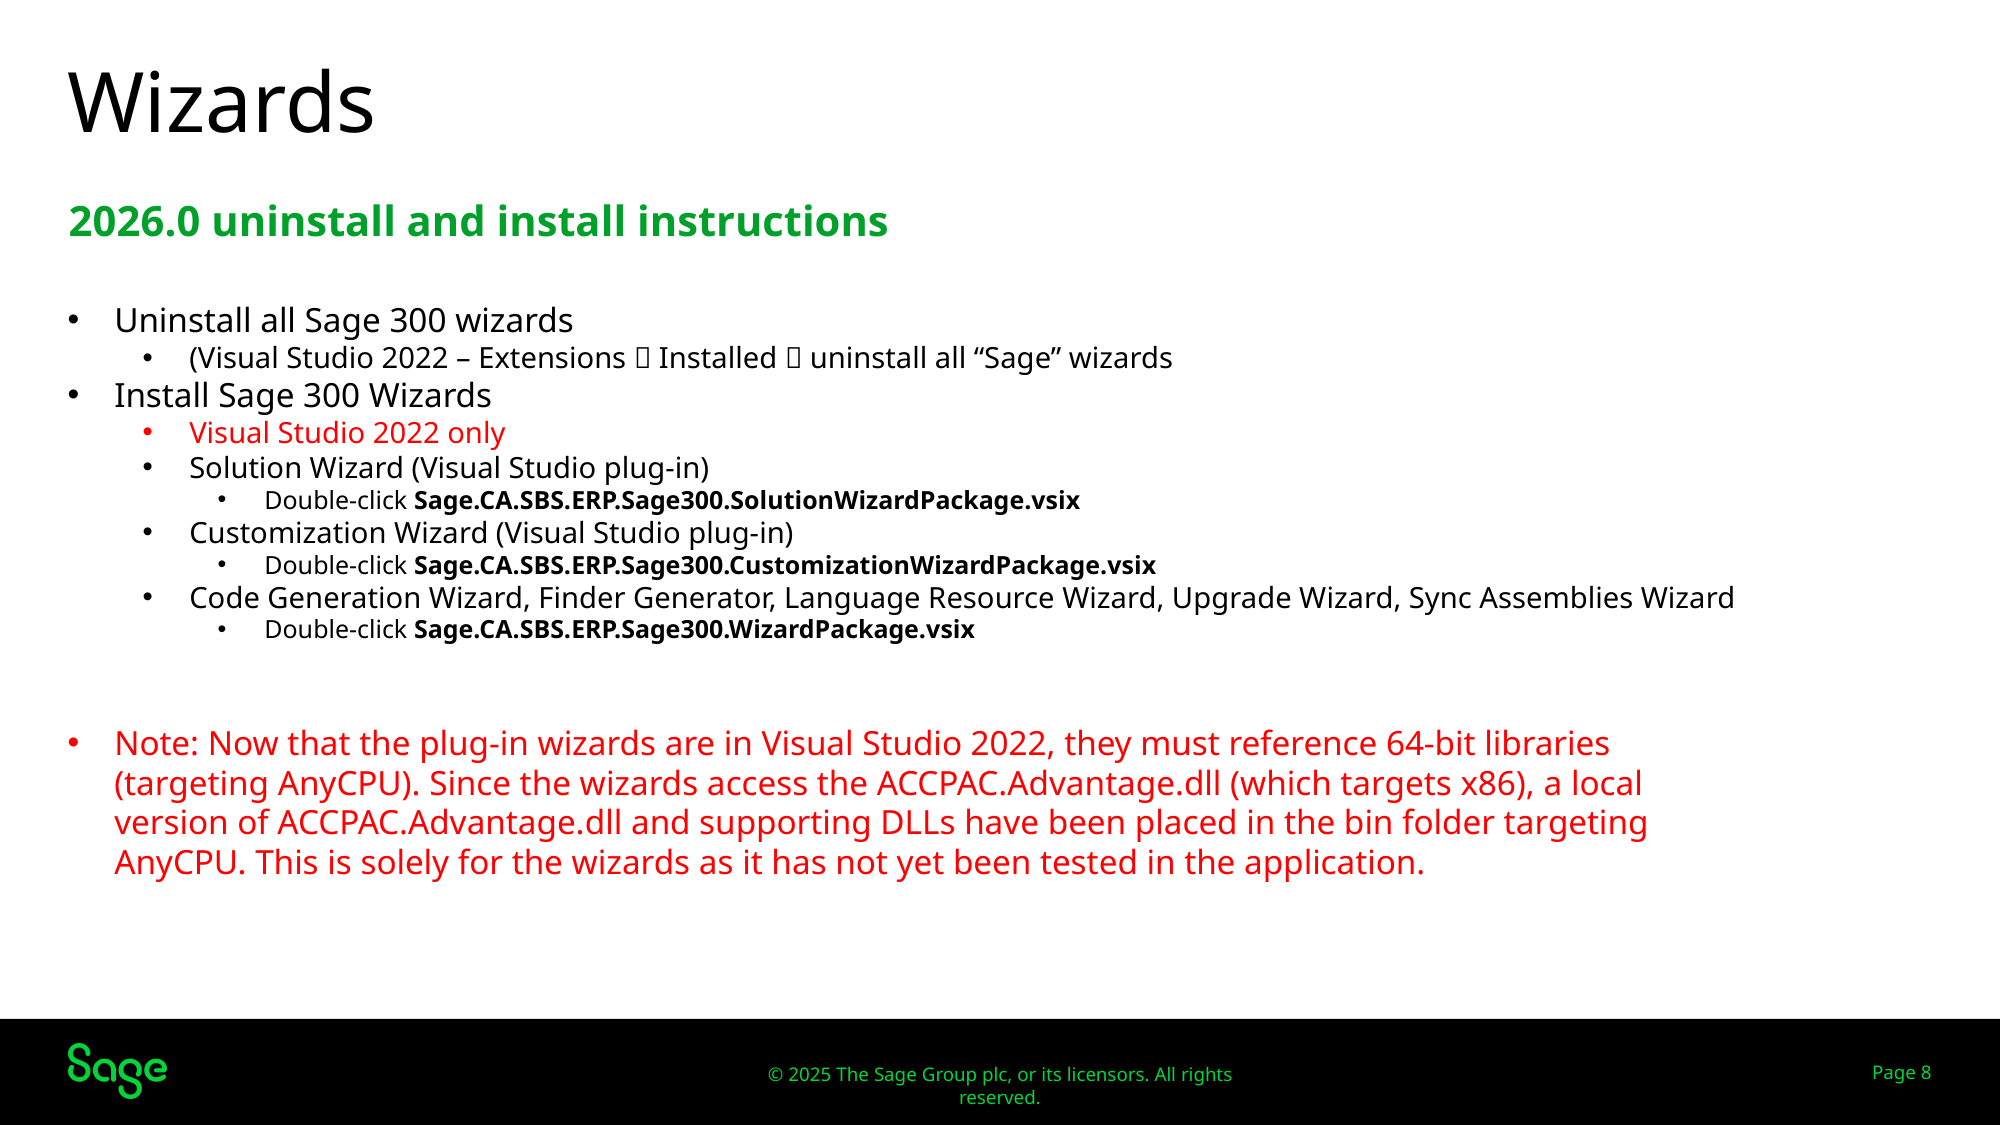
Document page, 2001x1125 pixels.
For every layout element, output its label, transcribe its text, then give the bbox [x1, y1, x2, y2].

text_box Uninstall all Sage 300 wizards (Visual Studio 2022 – Extensions  Installed  uninstall all “Sage” wizards Install Sage 300 Wizards Visual Studio 2022 only Solution Wizard (Visual Studio plug-in) Double-click Sage.CA.SBS.ERP.Sage300.SolutionWizardPackage.vsix Customization Wizard (Visual Studio plug-in) Double-click Sage.CA.SBS.ERP.Sage300.CustomizationWizardPackage.vsix Code Generation Wizard, Finder Generator, Language Resource Wizard, Upgrade Wizard, Sync Assemblies Wizard Double-click Sage.CA.SBS.ERP.Sage300.WizardPackage.vsix [67, 299, 1752, 446]
title Wizards [67, 49, 1930, 147]
picture [68, 1043, 167, 1099]
list 2026.0 uninstall and install instructions [68, 186, 1930, 259]
slide_number Page 8 [1809, 1043, 1947, 1104]
text_box Note: Now that the plug-in wizards are in Visual Studio 2022, they must reference 64-bit libraries (targeting AnyCPU). Since the wizards access the ACCPAC.Advantage.dll (which targets x86), a local version of ACCPAC.Advantage.dll and supporting DLLs have been placed in the bin folder targeting AnyCPU. This is solely for the wizards as it has not yet been tested in the application. [67, 721, 1752, 868]
